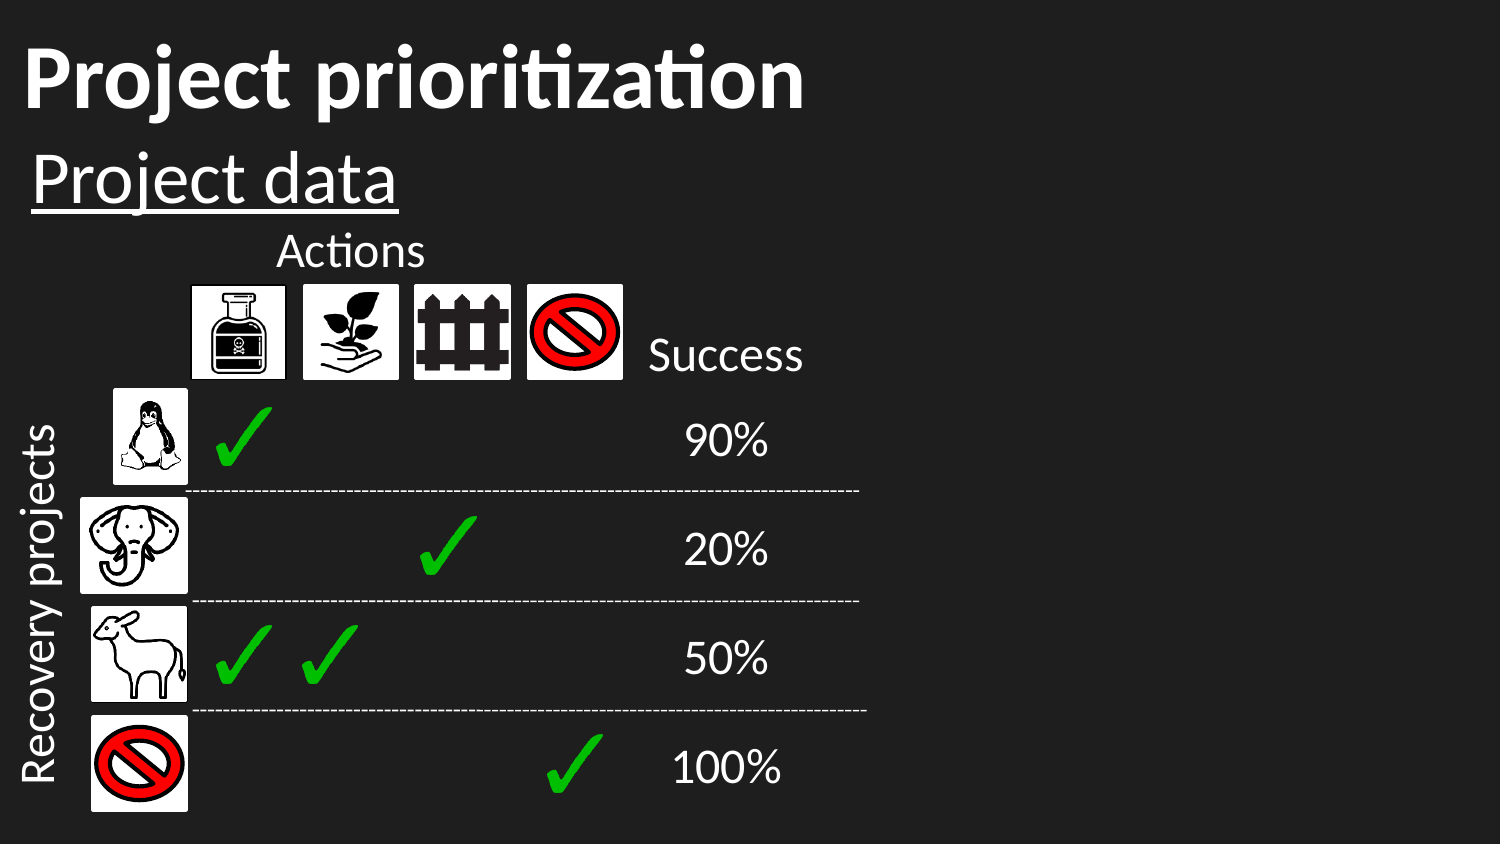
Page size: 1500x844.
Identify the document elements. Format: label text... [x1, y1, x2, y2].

text_box 20% [668, 507, 785, 583]
text_box [91, 715, 188, 812]
text_box 90% [668, 398, 785, 474]
picture [416, 289, 509, 377]
text_box [80, 497, 90, 594]
text_box [94, 724, 185, 803]
picture [192, 285, 286, 379]
text_box [303, 284, 399, 380]
text_box [529, 293, 621, 371]
picture [215, 407, 272, 466]
picture [309, 290, 393, 374]
picture [89, 499, 179, 592]
text_box Project prioritization [0, 1, 832, 143]
text_box [527, 284, 623, 380]
picture [215, 625, 272, 684]
text_box [113, 477, 188, 485]
picture [301, 625, 358, 684]
text_box Project data [16, 121, 414, 227]
picture [114, 401, 186, 471]
text_box [113, 388, 188, 402]
text_box Actions [261, 210, 441, 286]
text_box 100% [655, 725, 797, 801]
text_box Success [633, 313, 819, 389]
text_box 50% [668, 616, 785, 692]
picture [546, 734, 603, 793]
text_box [414, 284, 511, 289]
picture [420, 516, 477, 575]
text_box Recovery projects [0, 410, 72, 800]
text_box [178, 497, 188, 594]
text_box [93, 608, 186, 701]
